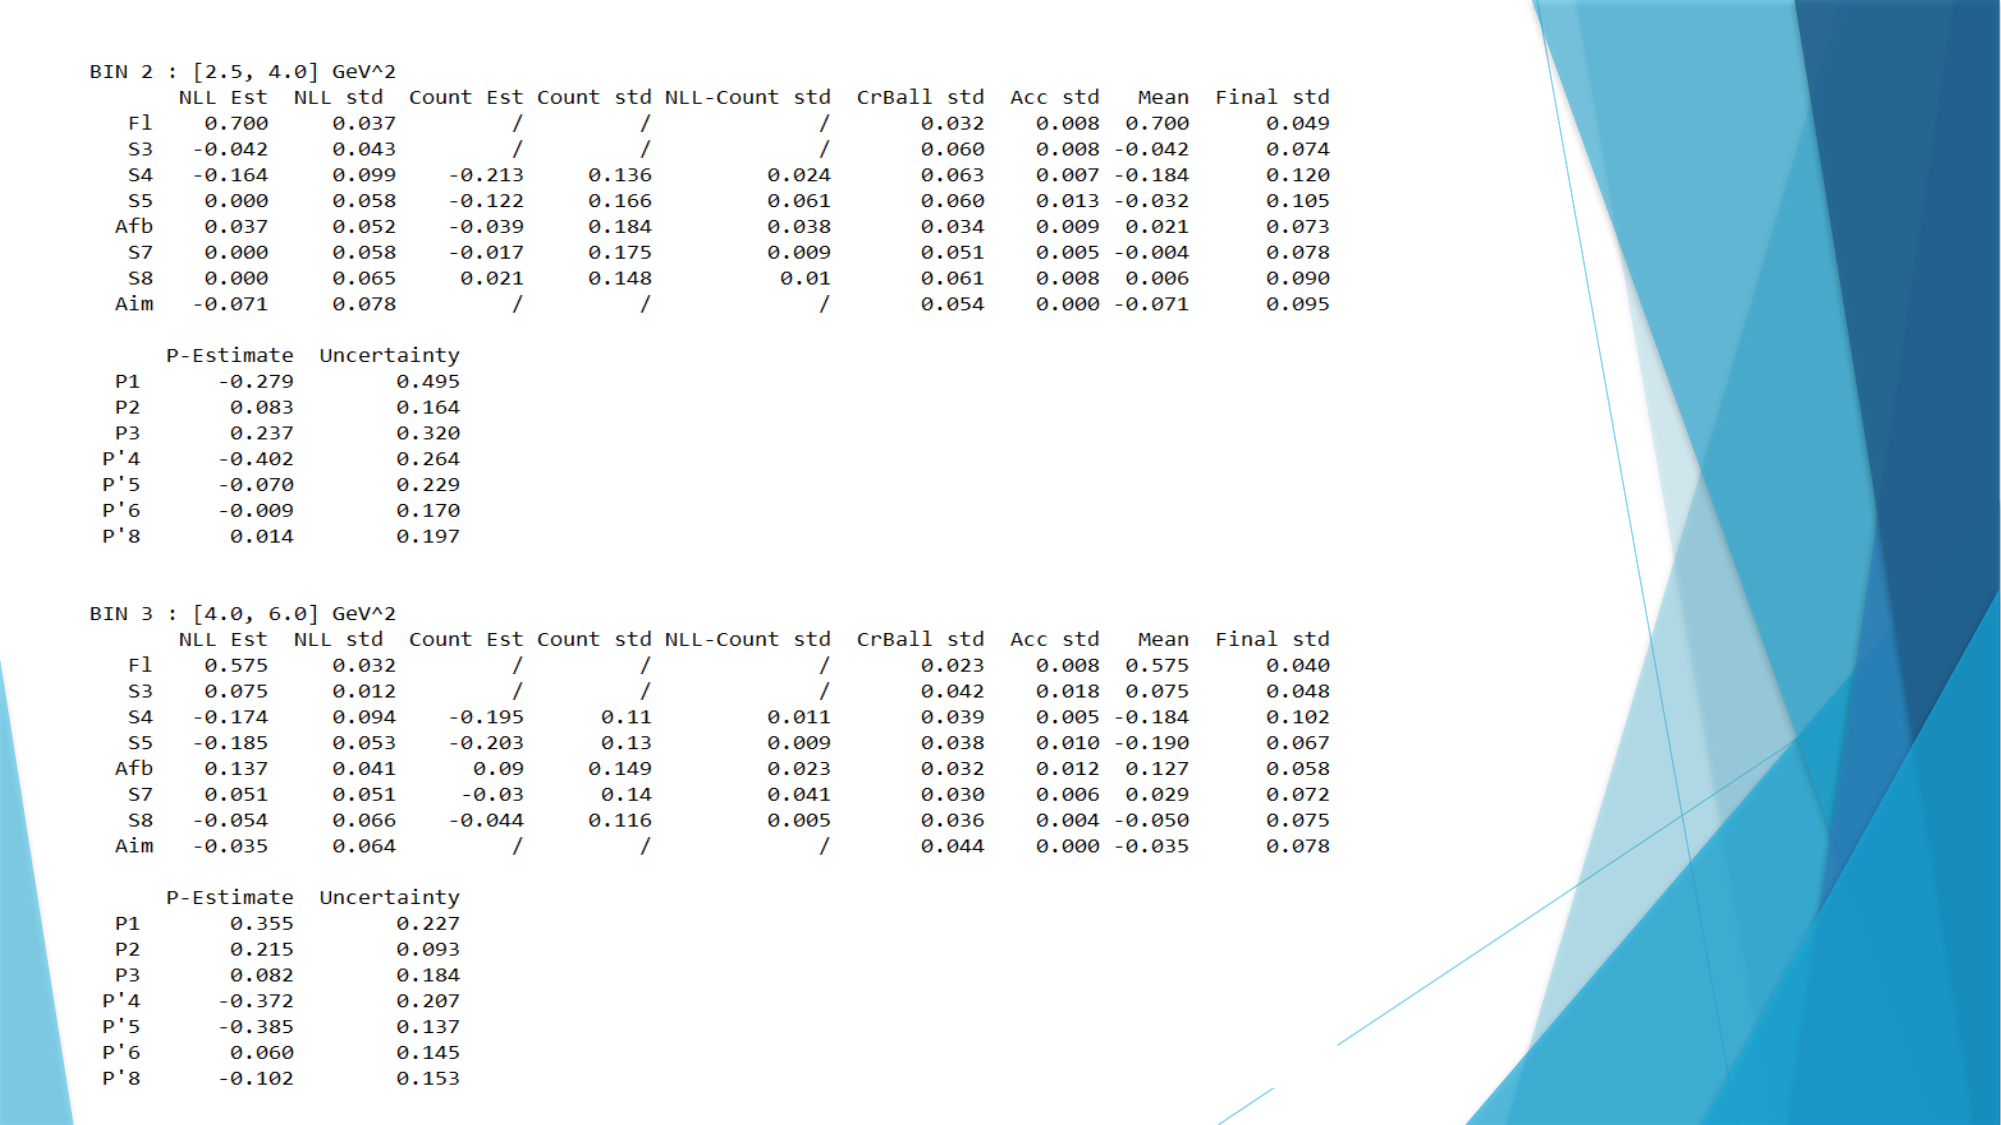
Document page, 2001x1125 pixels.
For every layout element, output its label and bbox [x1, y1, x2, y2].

picture [87, 56, 1338, 1088]
